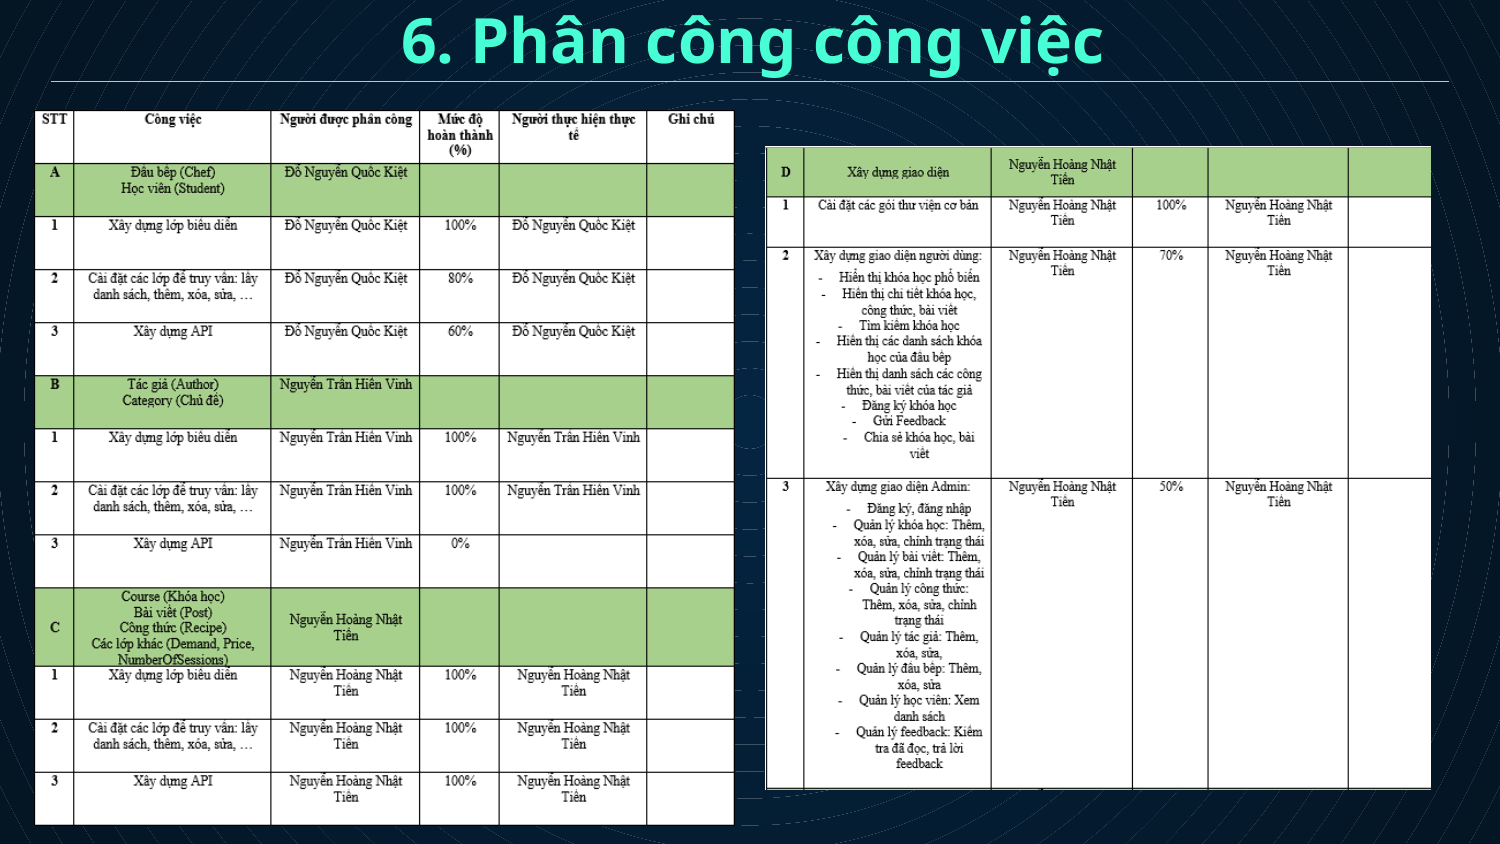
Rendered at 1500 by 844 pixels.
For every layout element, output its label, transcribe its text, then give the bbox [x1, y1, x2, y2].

title 6. Phân công công việc [51, 0, 1449, 81]
title 6. Phân công công việc [51, 88, 1449, 92]
picture [33, 110, 735, 827]
picture [765, 146, 1431, 791]
